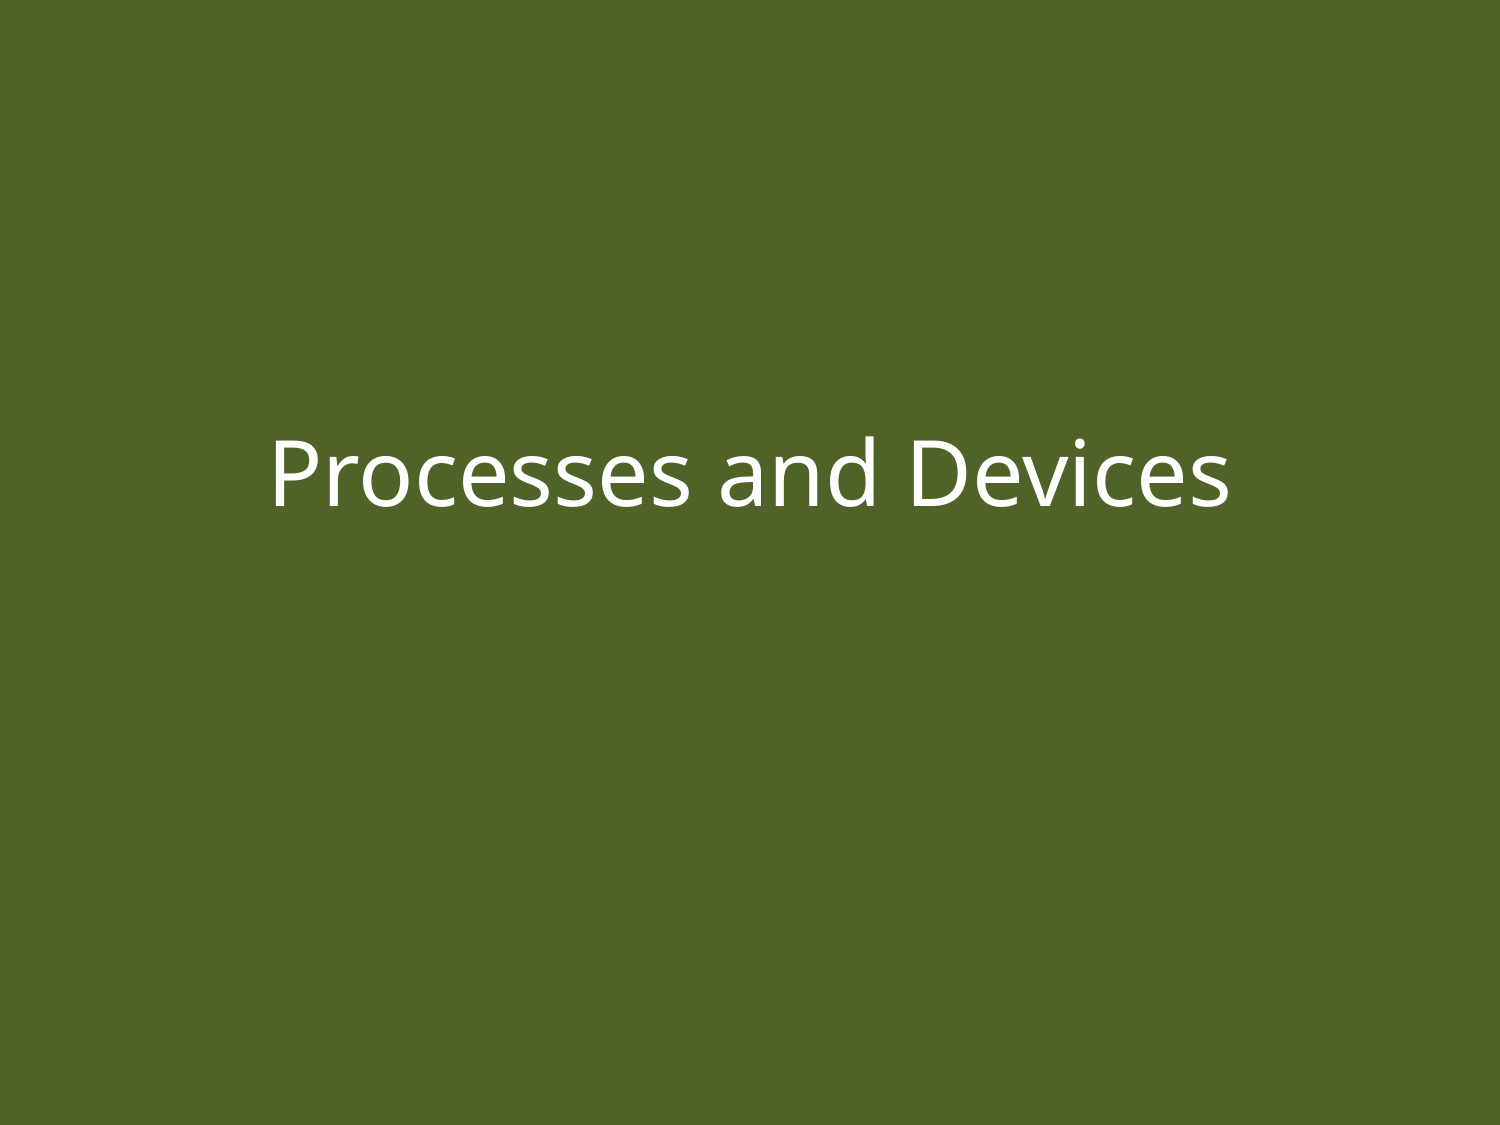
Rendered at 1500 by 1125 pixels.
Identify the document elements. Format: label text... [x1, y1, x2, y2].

title Processes and Devices [112, 349, 1388, 591]
